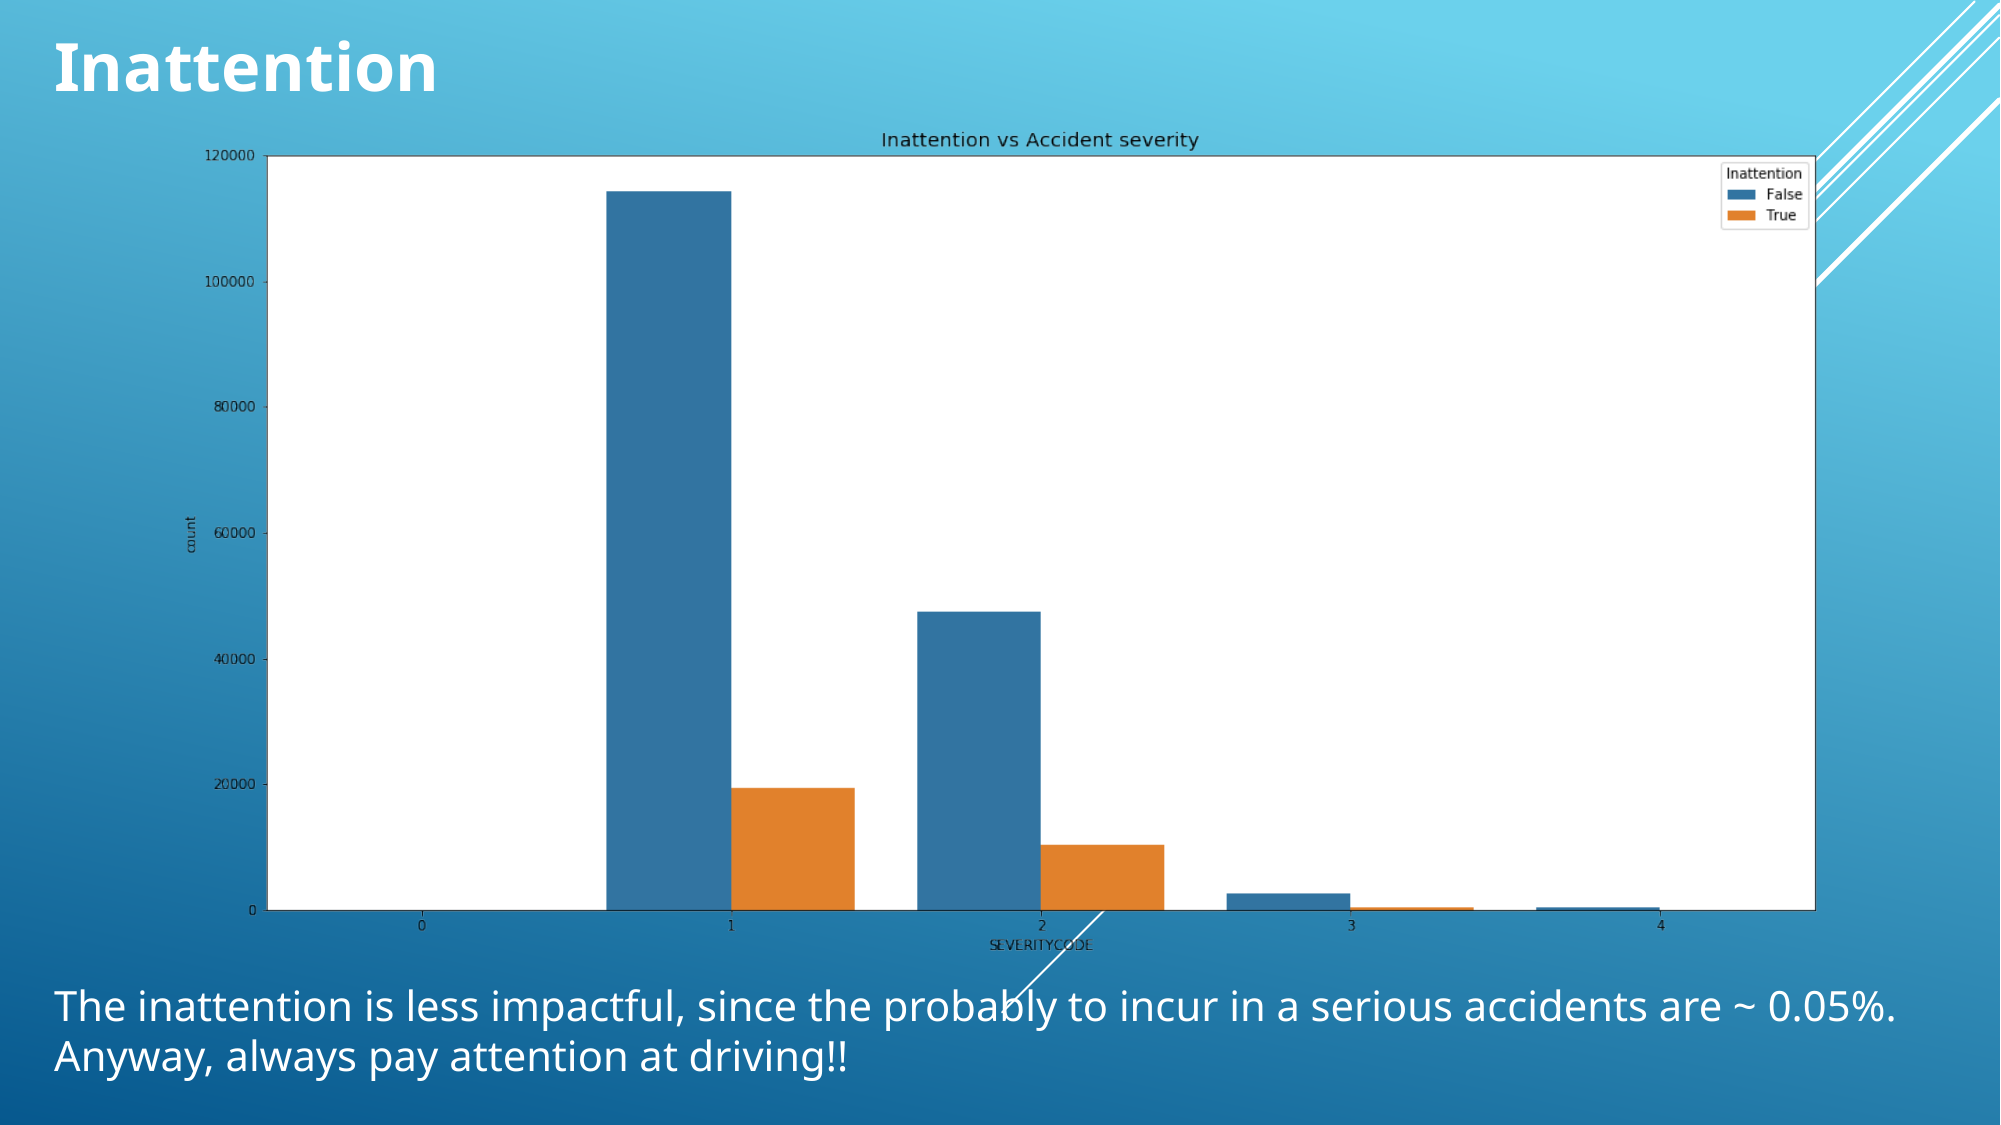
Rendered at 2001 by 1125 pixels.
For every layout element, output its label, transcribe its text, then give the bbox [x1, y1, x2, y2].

picture [175, 121, 1825, 963]
text_box Inattention [39, 17, 1998, 113]
text_box The inattention is less impactful, since the probably to incur in a serious accidents are ~ 0.05%. Anyway, always pay attention at driving!! [39, 971, 1961, 1087]
